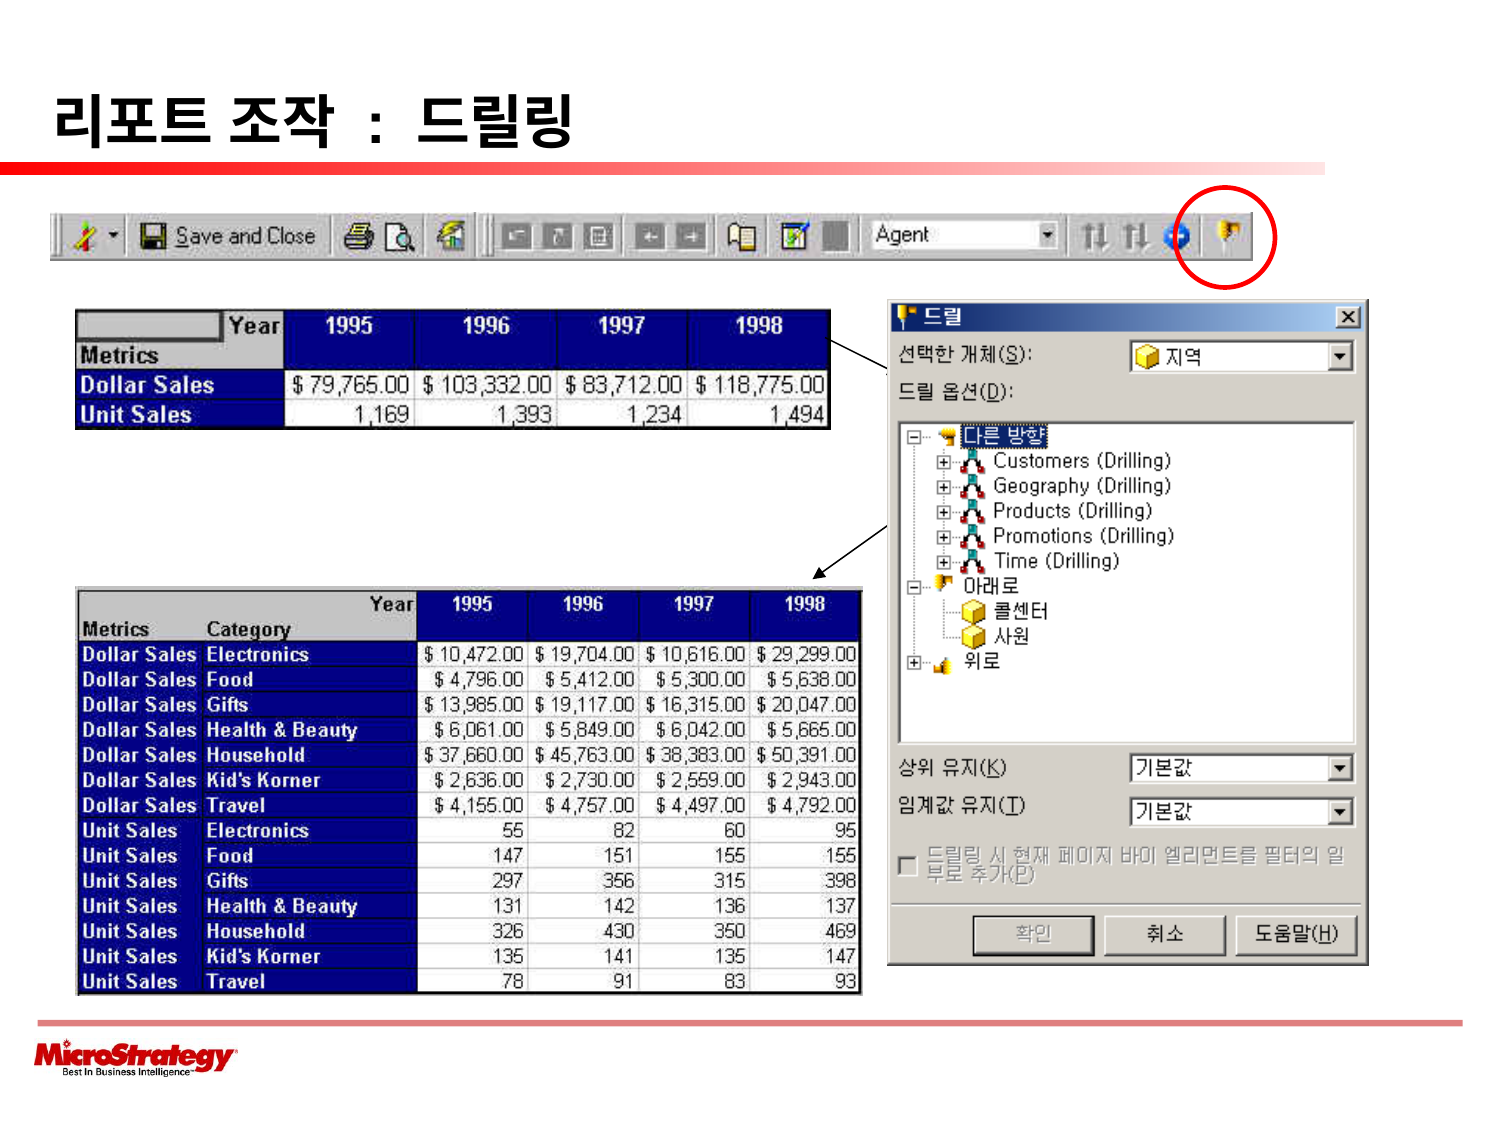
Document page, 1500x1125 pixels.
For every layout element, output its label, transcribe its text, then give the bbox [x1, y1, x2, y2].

picture [887, 299, 1369, 966]
picture [34, 1038, 238, 1077]
title 리포트 조작 : 드릴링 [37, 37, 1463, 163]
picture [74, 307, 831, 430]
picture [49, 212, 1253, 261]
text_box [1183, 187, 1276, 288]
text_box [812, 529, 882, 580]
picture [74, 585, 863, 996]
